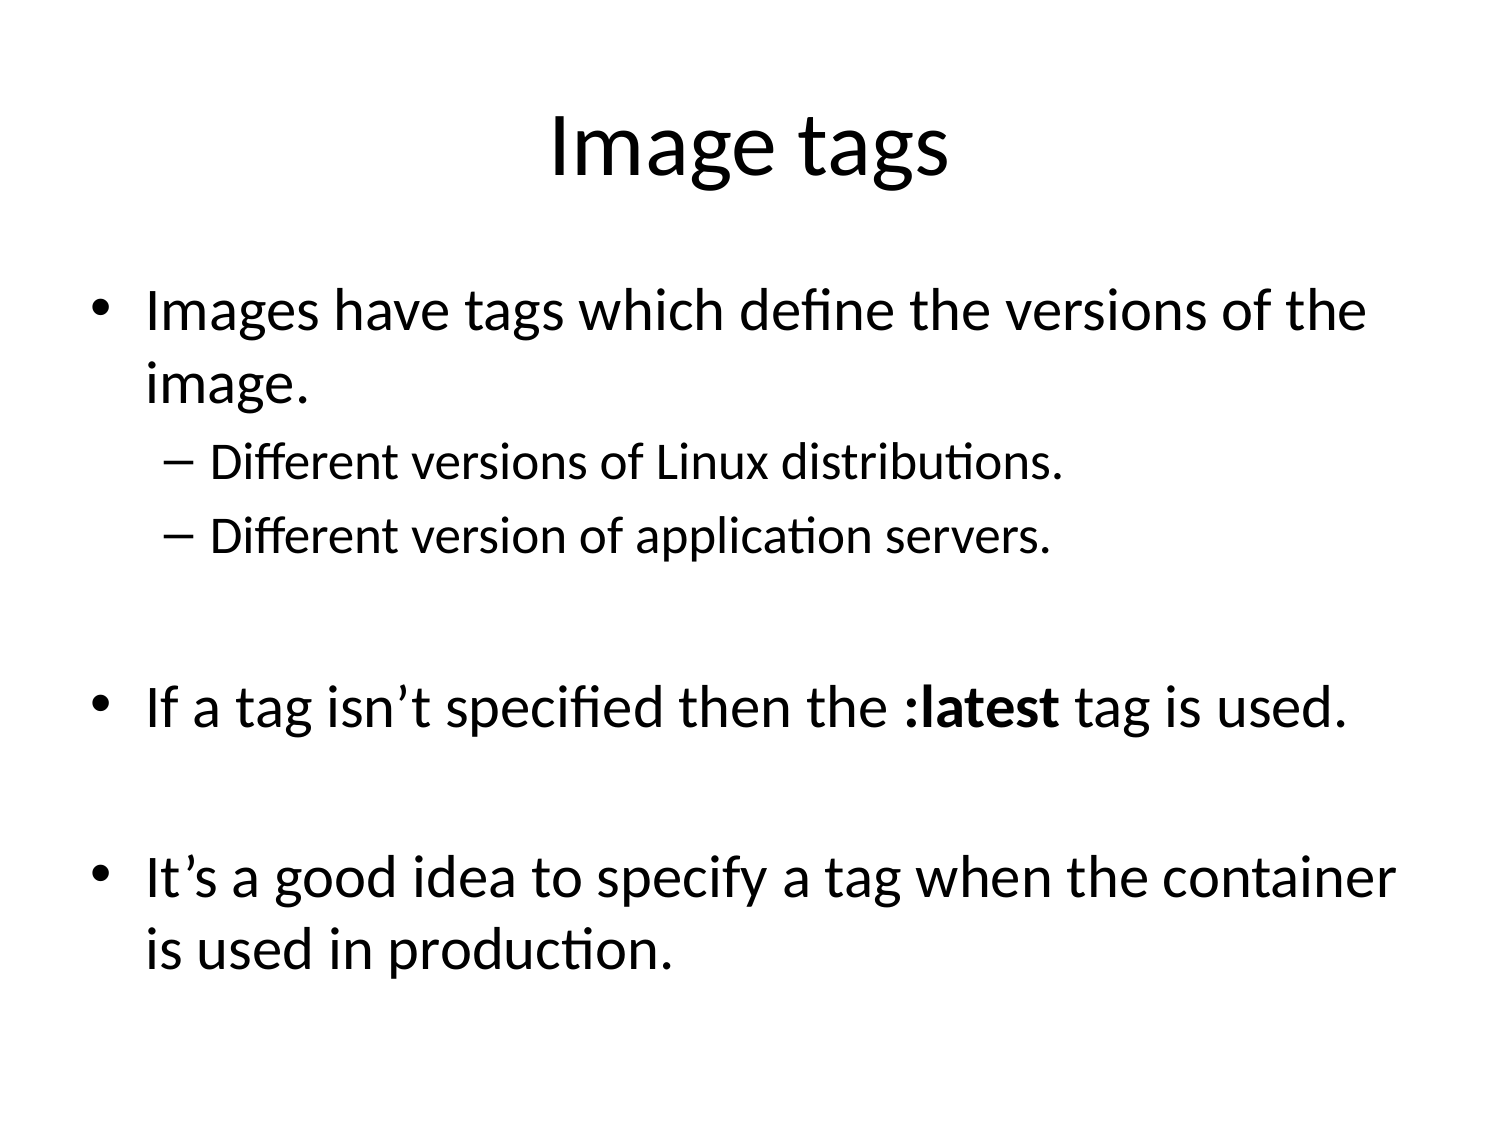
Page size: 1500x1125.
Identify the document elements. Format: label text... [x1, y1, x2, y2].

title Image tags [75, 45, 1425, 233]
list Images have tags which define the versions of the image. Different versions of Linux distributions. Different version of application servers. If a tag isn’t specified then the :latest tag is used. It’s a good idea to specify a tag when the container is used in production. [75, 262, 1425, 1005]
